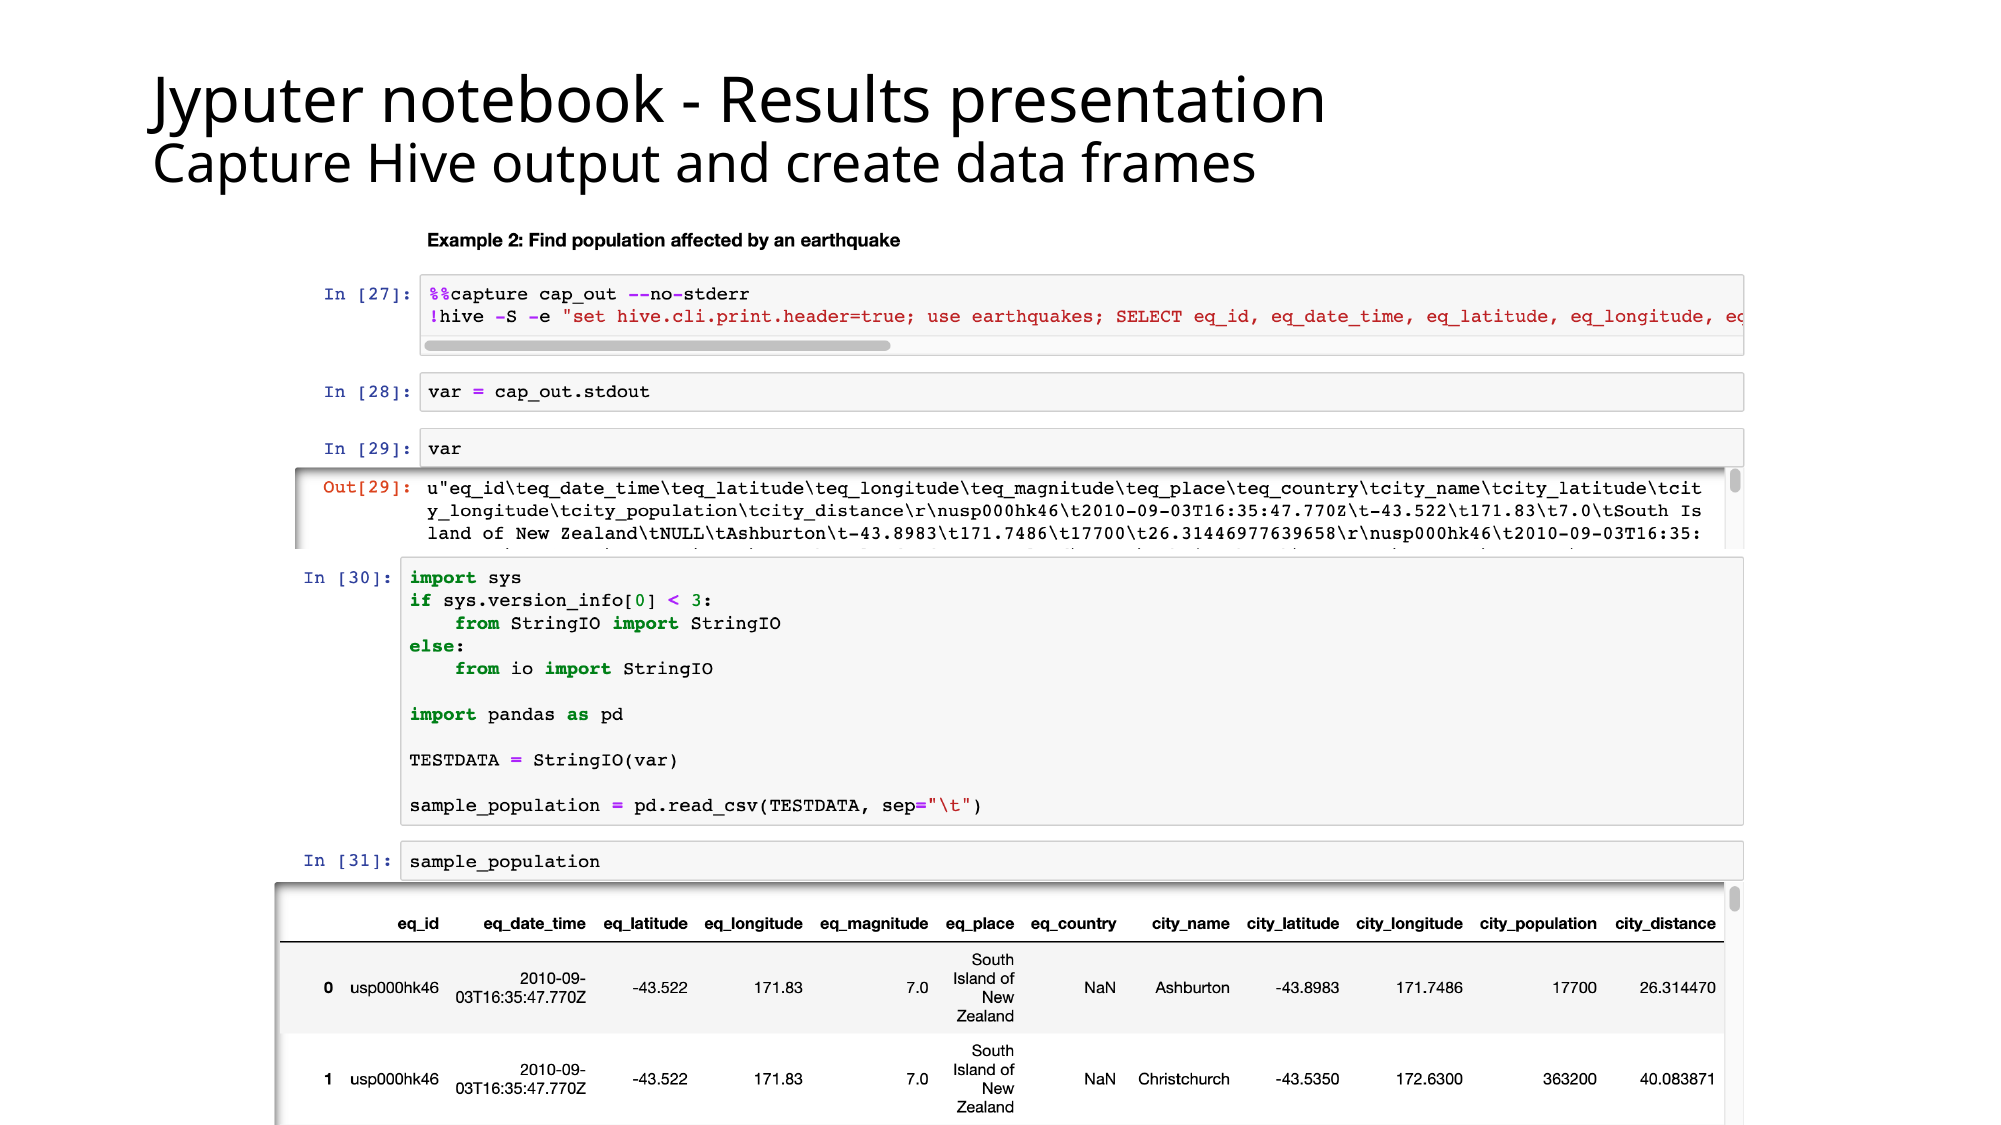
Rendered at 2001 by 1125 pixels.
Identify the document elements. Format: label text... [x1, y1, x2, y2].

picture [270, 554, 1756, 1125]
picture [291, 229, 1756, 549]
title Jyputer notebook - Results presentation Capture Hive output and create data frames [137, 59, 1863, 278]
